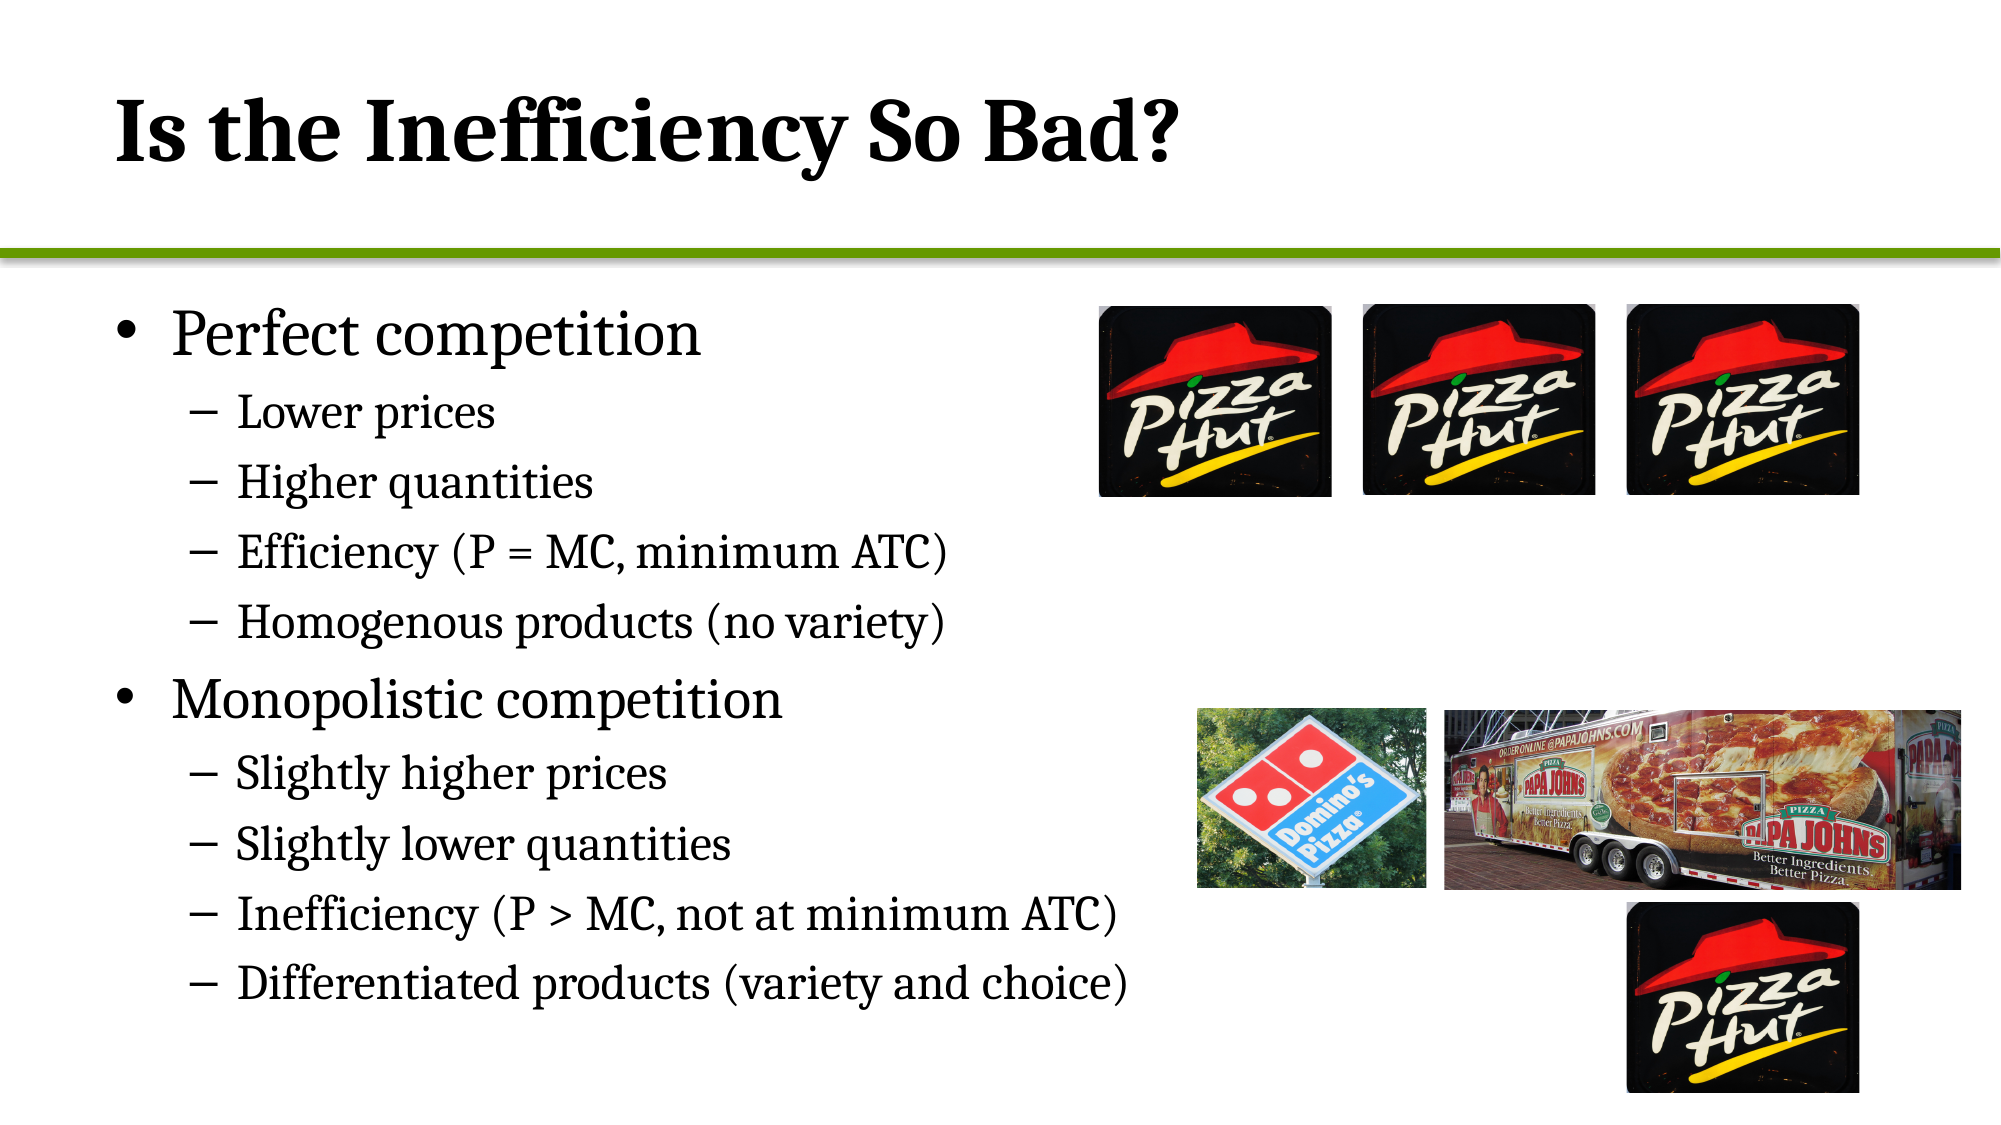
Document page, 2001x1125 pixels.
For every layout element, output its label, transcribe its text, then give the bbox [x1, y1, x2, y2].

list Perfect competition Lower prices Higher quantities Efficiency (P = MC, minimum ATC) Homogenous products (no variety) Monopolistic competition Slightly higher prices Slightly lower quantities Inefficiency (P > MC, not at minimum ATC) Differentiated products (variety and choice) [99, 281, 1900, 1085]
picture [1362, 304, 1596, 495]
picture [1626, 304, 1860, 495]
picture [1196, 707, 1427, 888]
picture [1098, 306, 1332, 497]
picture [1444, 710, 1962, 890]
picture [1626, 902, 1860, 1093]
title Is the Inefficiency So Bad? [99, 0, 1900, 251]
